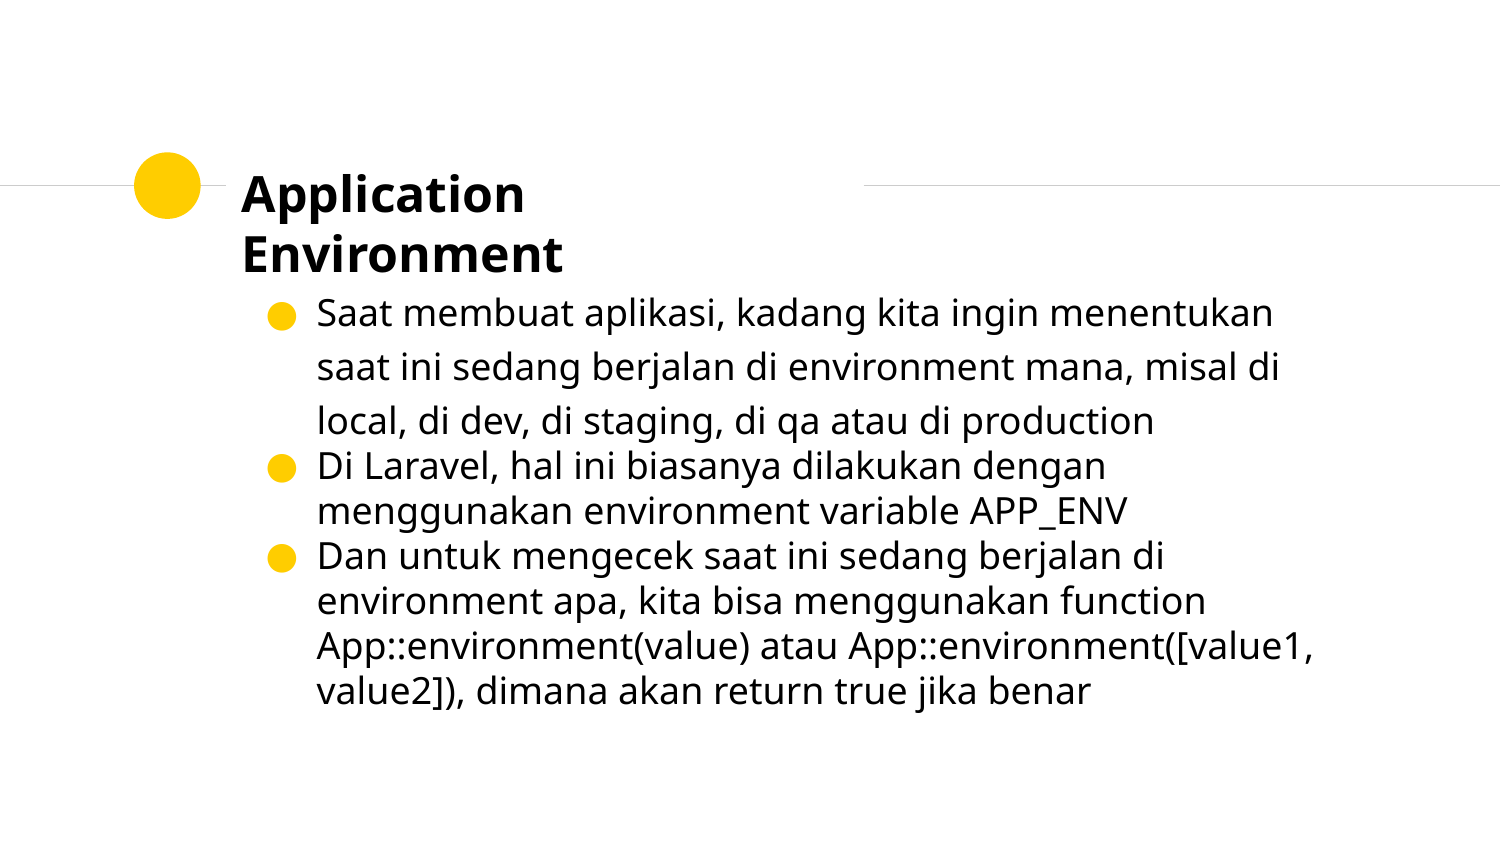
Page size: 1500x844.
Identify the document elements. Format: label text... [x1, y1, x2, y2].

title Application Environment [226, 146, 863, 219]
list Saat membuat aplikasi, kadang kita ingin menentukan saat ini sedang berjalan di environment mana, misal di local, di dev, di staging, di qa atau di production Di Laravel, hal ini biasanya dilakukan dengan menggunakan environment variable APP_ENV Dan untuk mengecek saat ini sedang berjalan di environment apa, kita bisa menggunakan function App::environment(value) atau App::environment([value1, value2]), dimana akan return true jika benar [226, 265, 1344, 776]
